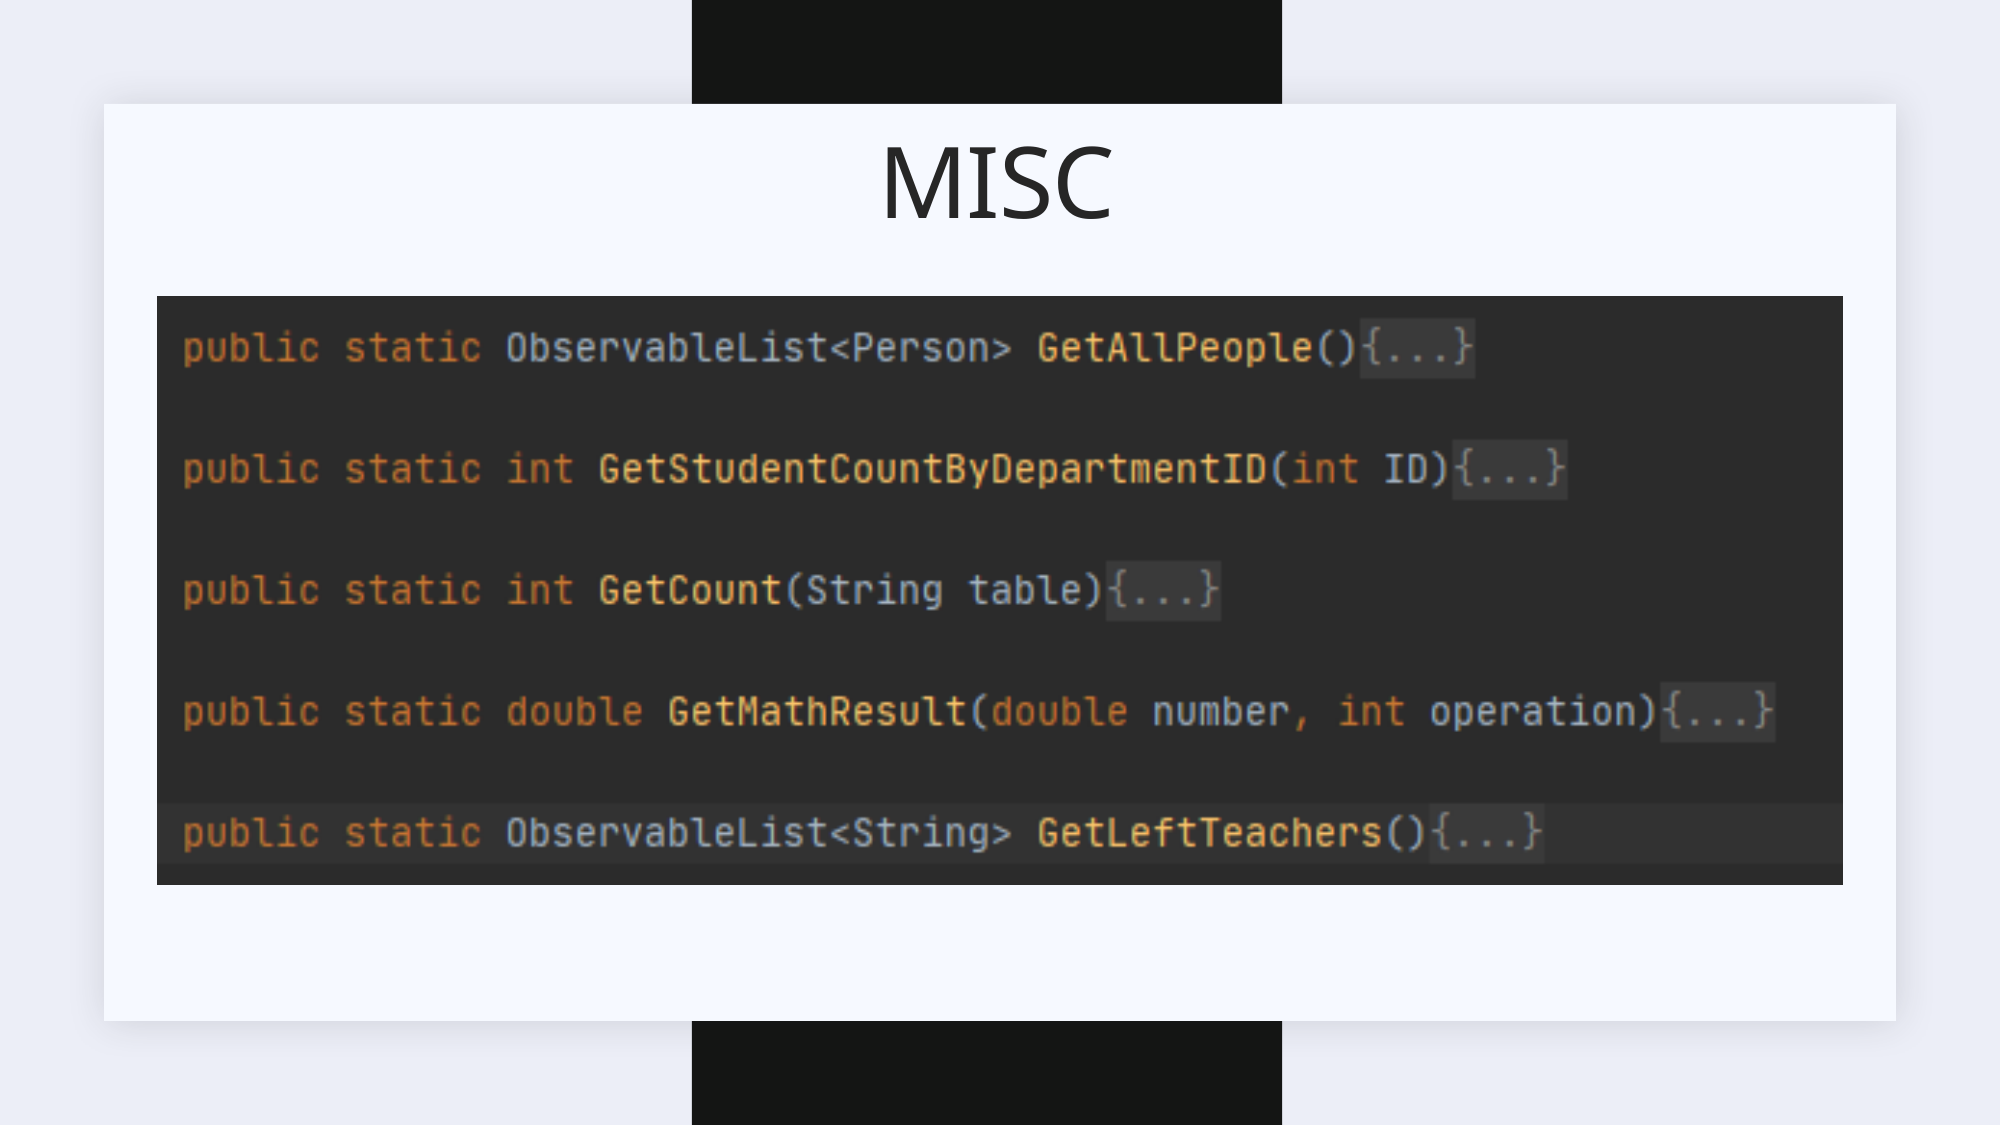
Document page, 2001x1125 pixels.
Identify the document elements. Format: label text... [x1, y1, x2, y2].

picture [157, 295, 1843, 886]
title MISC [124, 124, 1869, 248]
